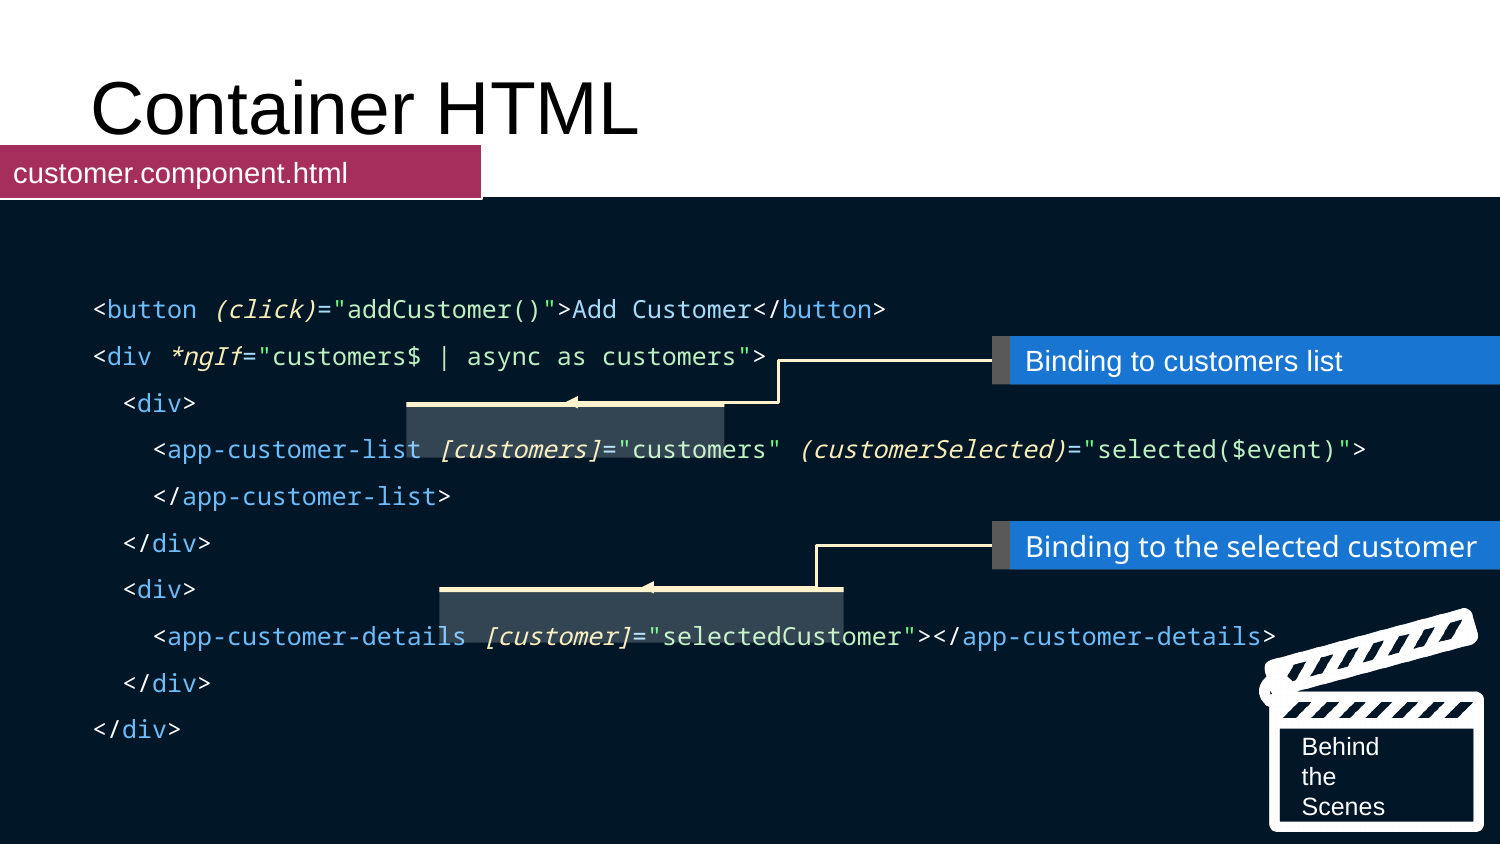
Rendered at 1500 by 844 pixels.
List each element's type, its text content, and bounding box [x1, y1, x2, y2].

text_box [1259, 608, 1484, 832]
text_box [406, 335, 1500, 458]
text_box [0, 197, 1500, 844]
text_box <button (click)="addCustomer()">Add Customer</button> <div *ngIf="customers$ | async as customers"> <div> <app-customer-list [customers]="customers" (customerSelected)="selected($event)"> </app-customer-list> </div> <div> <app-customer-details [customer]="selectedCustomer"></app-customer-details> </div> </div> [32, 262, 1500, 838]
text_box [439, 520, 1500, 643]
text_box customer.component.html [0, 143, 483, 200]
title Container HTML [75, 33, 1425, 175]
